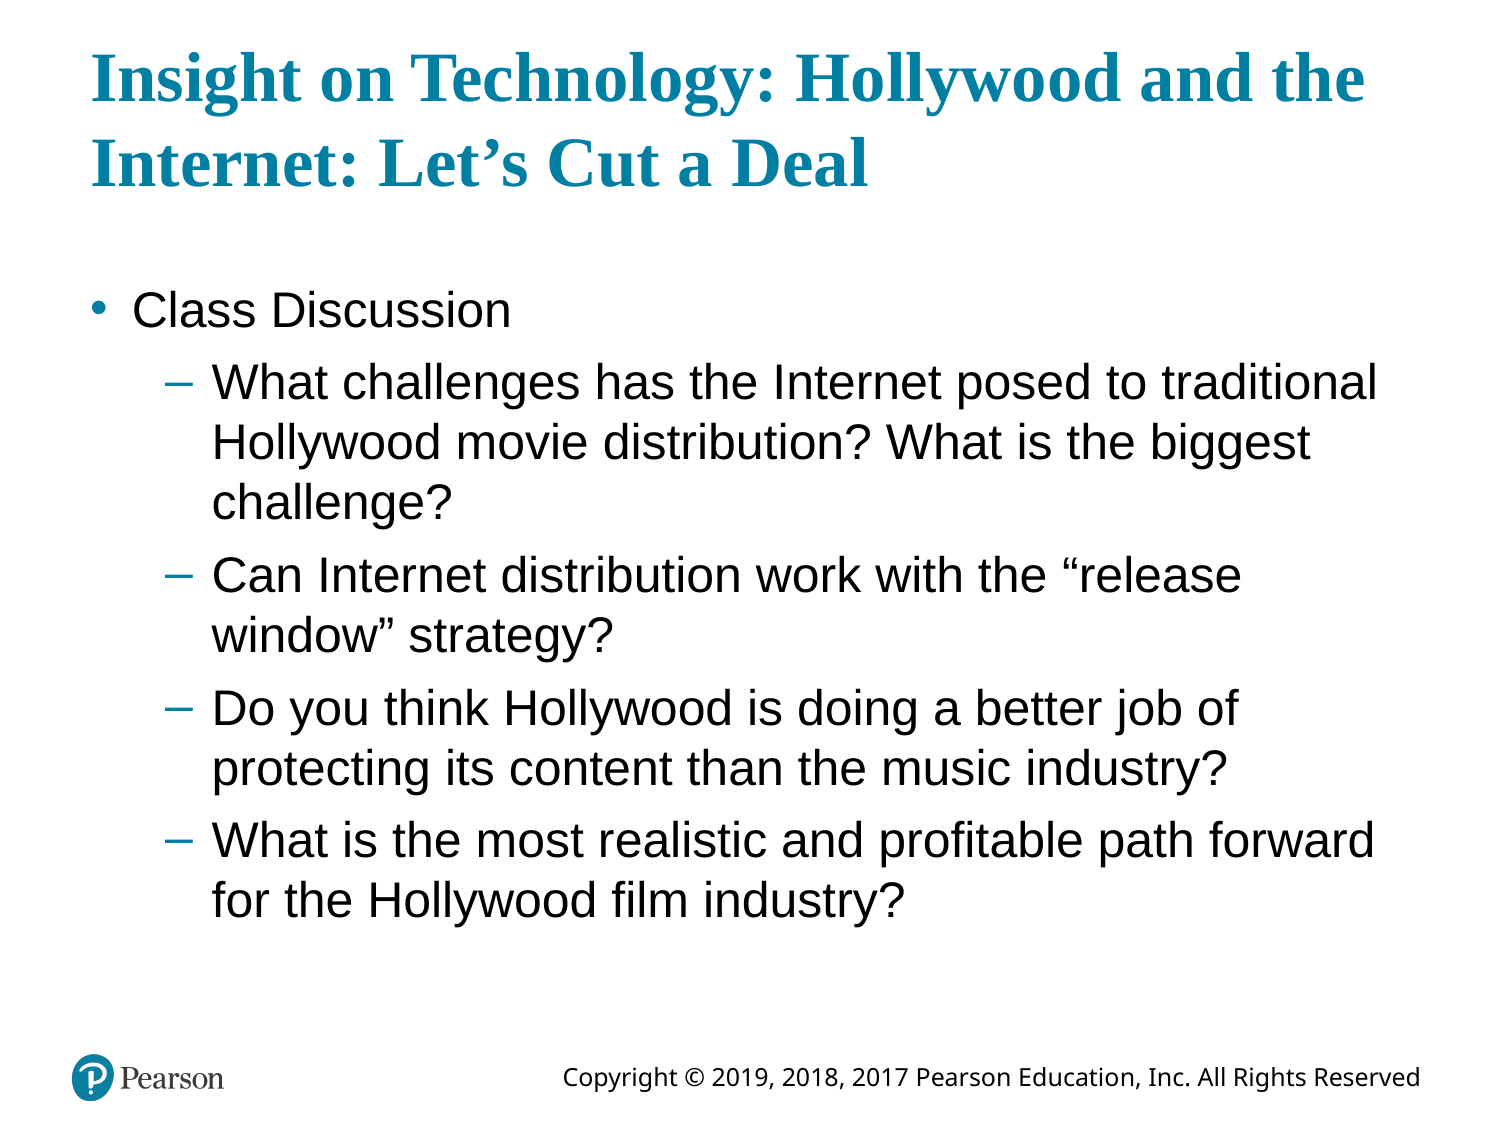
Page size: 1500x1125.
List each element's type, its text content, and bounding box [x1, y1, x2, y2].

list Class Discussion What challenges has the Internet posed to traditional Hollywood movie distribution? What is the biggest challenge? Can Internet distribution work with the “release window” strategy? Do you think Hollywood is doing a better job of protecting its content than the music industry? What is the most realistic and profitable path forward for the Hollywood film industry? [75, 262, 1425, 950]
picture [98, 1054, 224, 1101]
title Insight on Technology: Hollywood and the Internet: Let’s Cut a Deal [75, 35, 1425, 216]
picture [72, 1054, 88, 1070]
picture [80, 1063, 106, 1088]
picture [72, 1087, 83, 1101]
